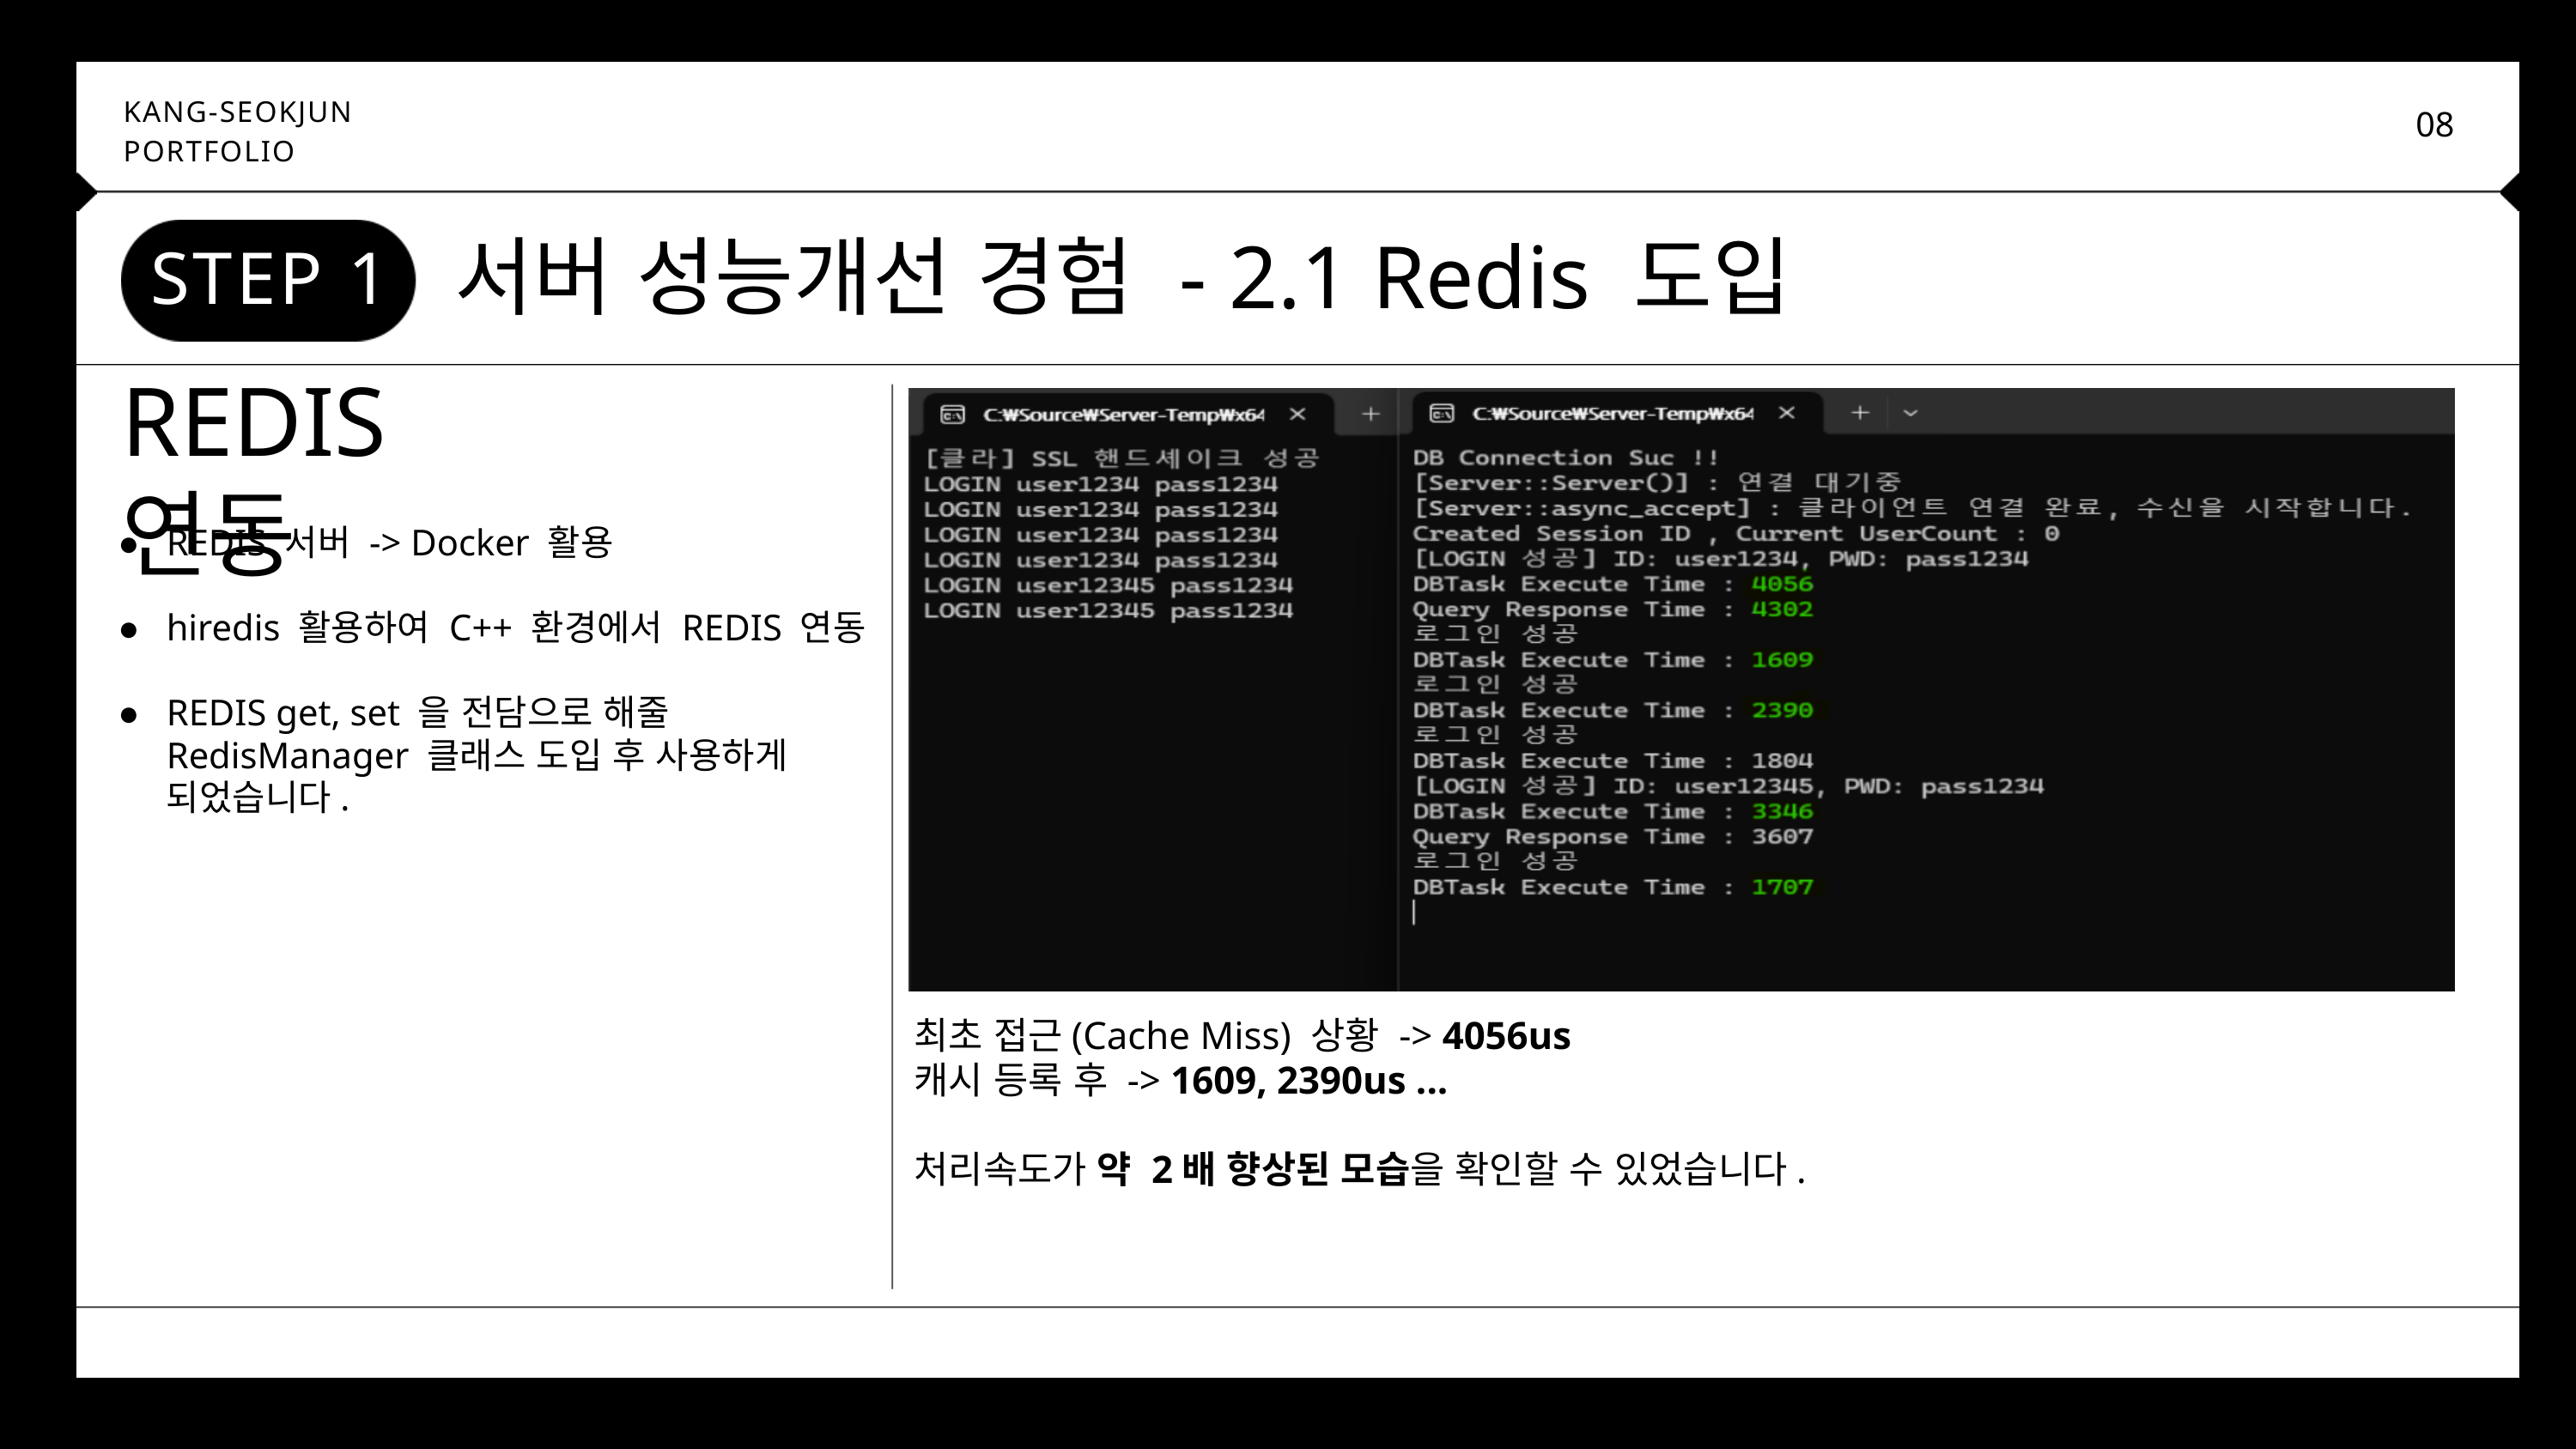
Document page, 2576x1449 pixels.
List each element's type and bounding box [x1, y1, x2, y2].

picture [58, 62, 2539, 1378]
